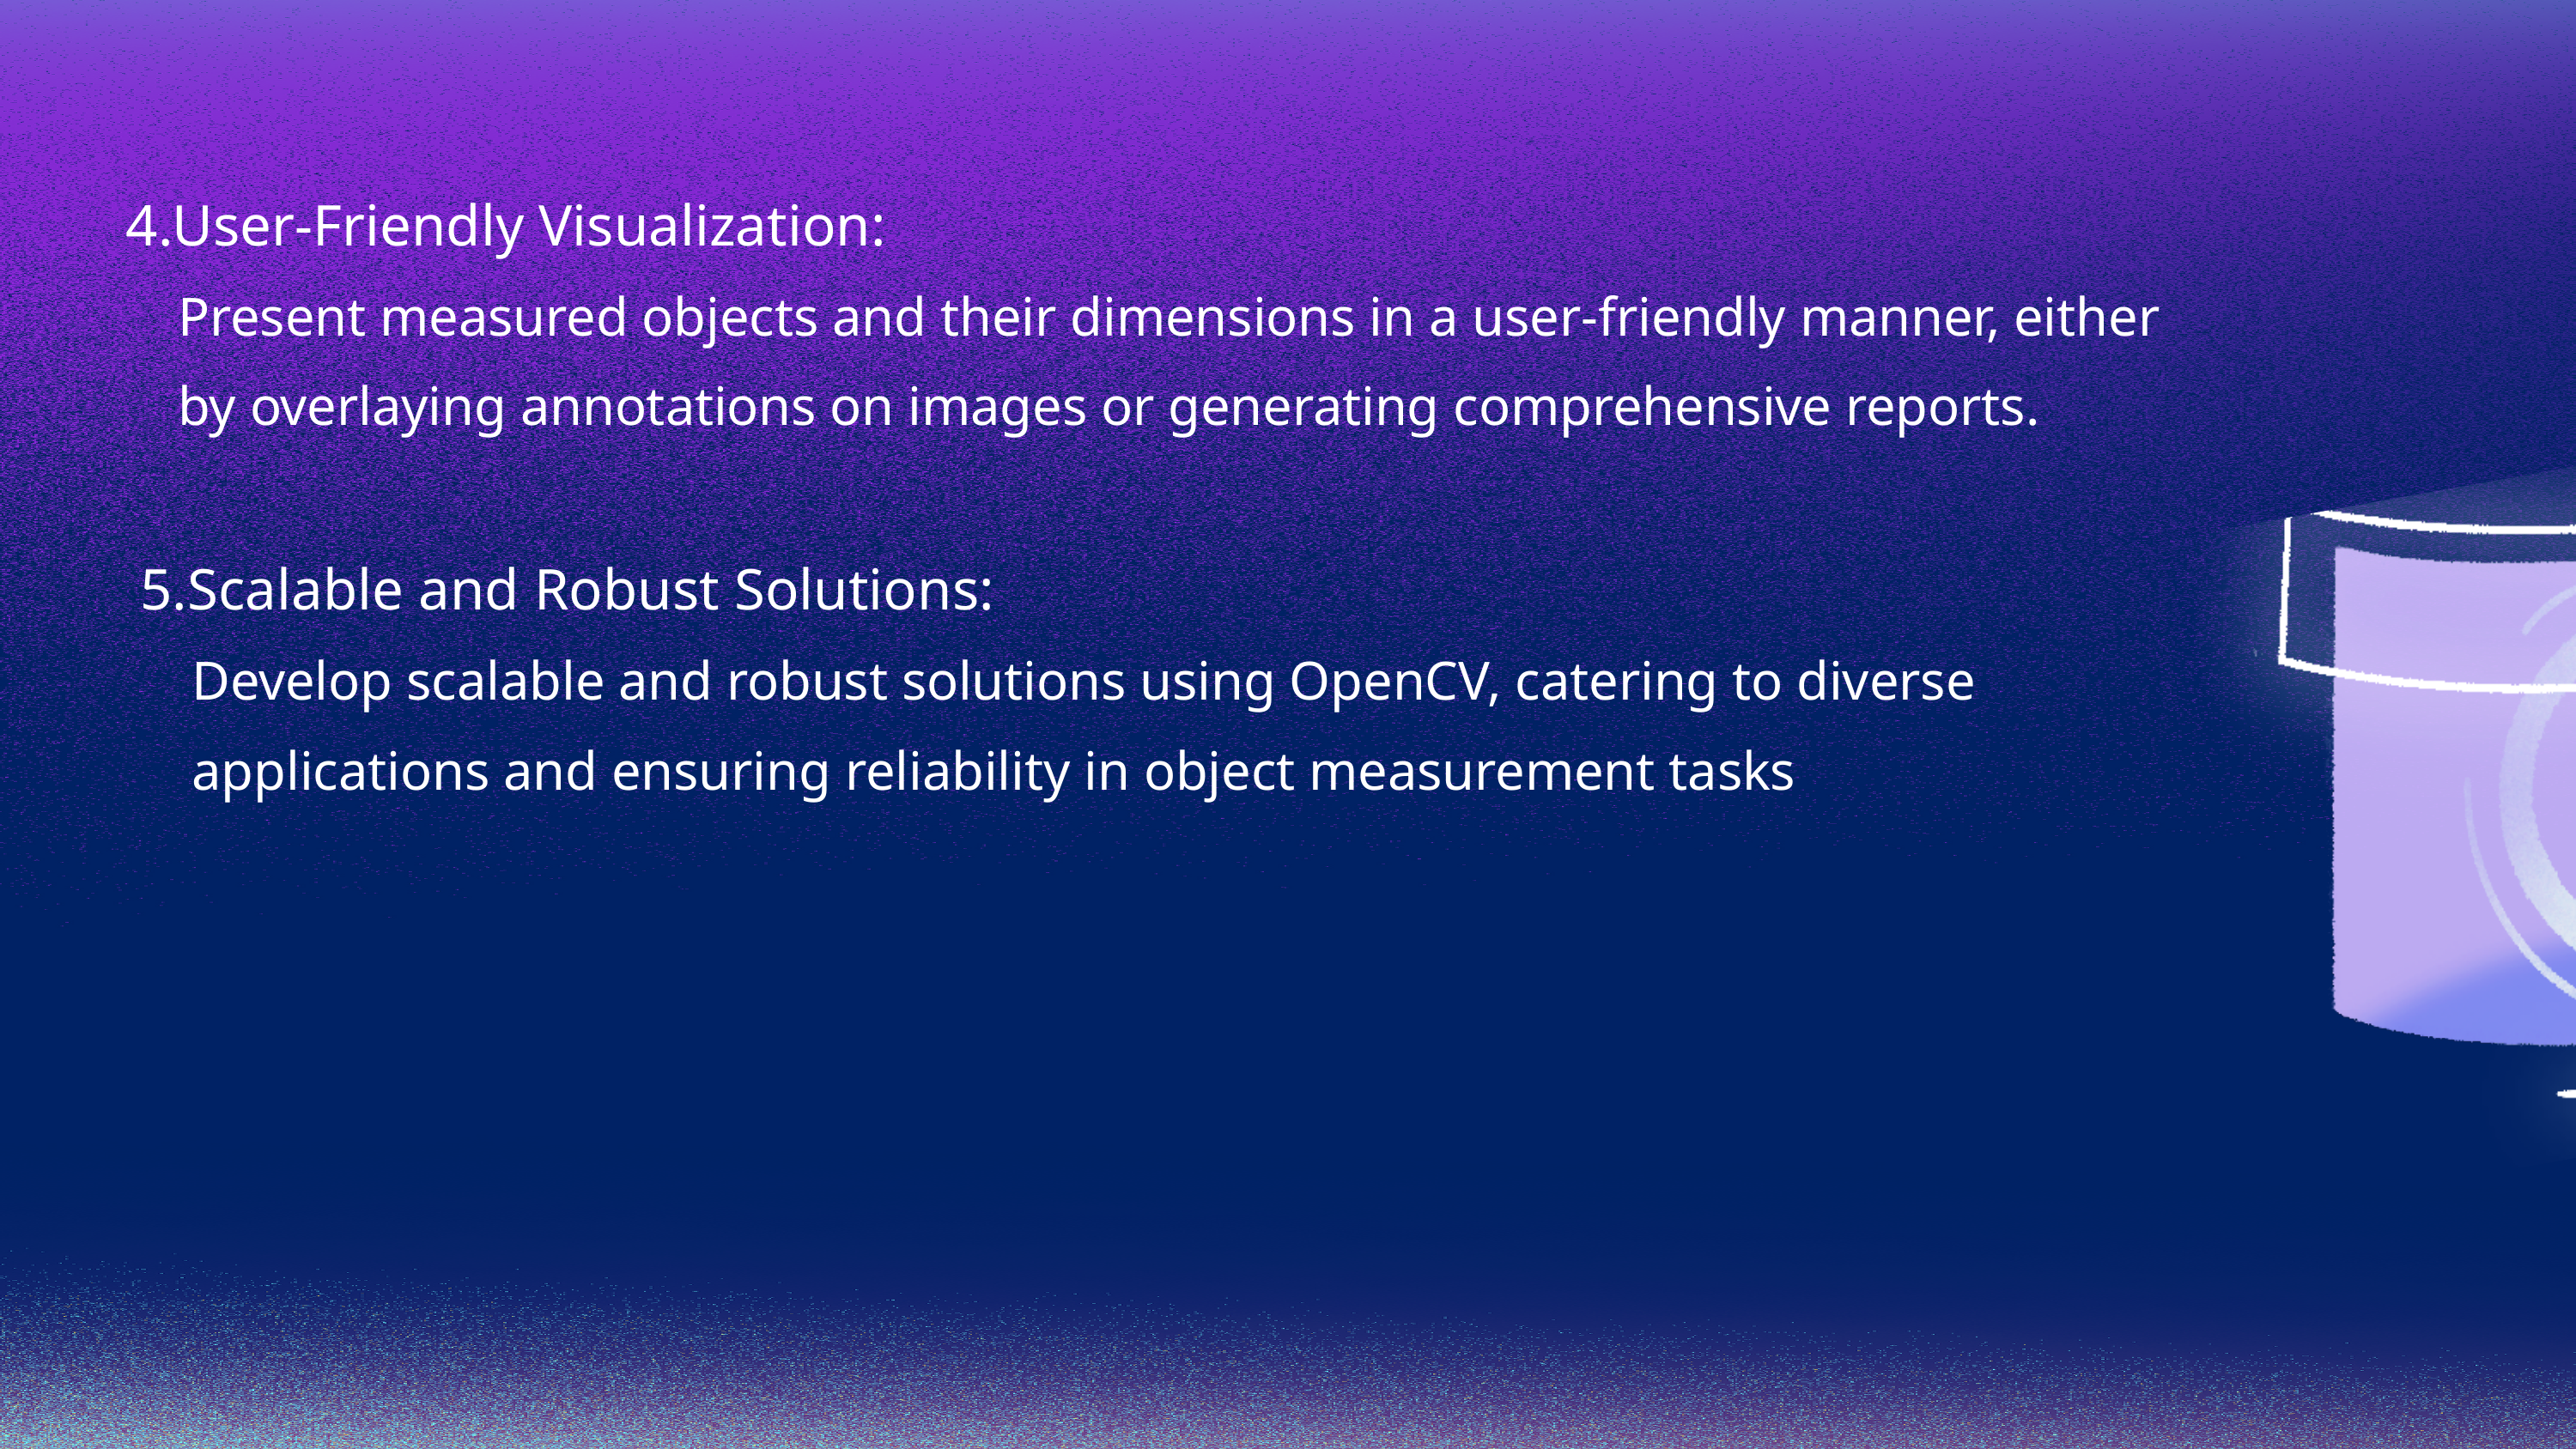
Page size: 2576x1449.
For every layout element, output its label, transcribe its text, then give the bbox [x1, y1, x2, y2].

text_box [2287, 466, 2576, 1208]
text_box [0, 0, 2576, 1449]
text_box 4.User-Friendly Visualization: Present measured objects and their dimensions in a user-friendly manner, either by overlaying annotations on images or generating comprehensive reports. 5.Scalable and Robust Solutions: Develop scalable and robust solutions using OpenCV, catering to diverse applications and ensuring reliability in object measurement tasks [82, 161, 2397, 1159]
